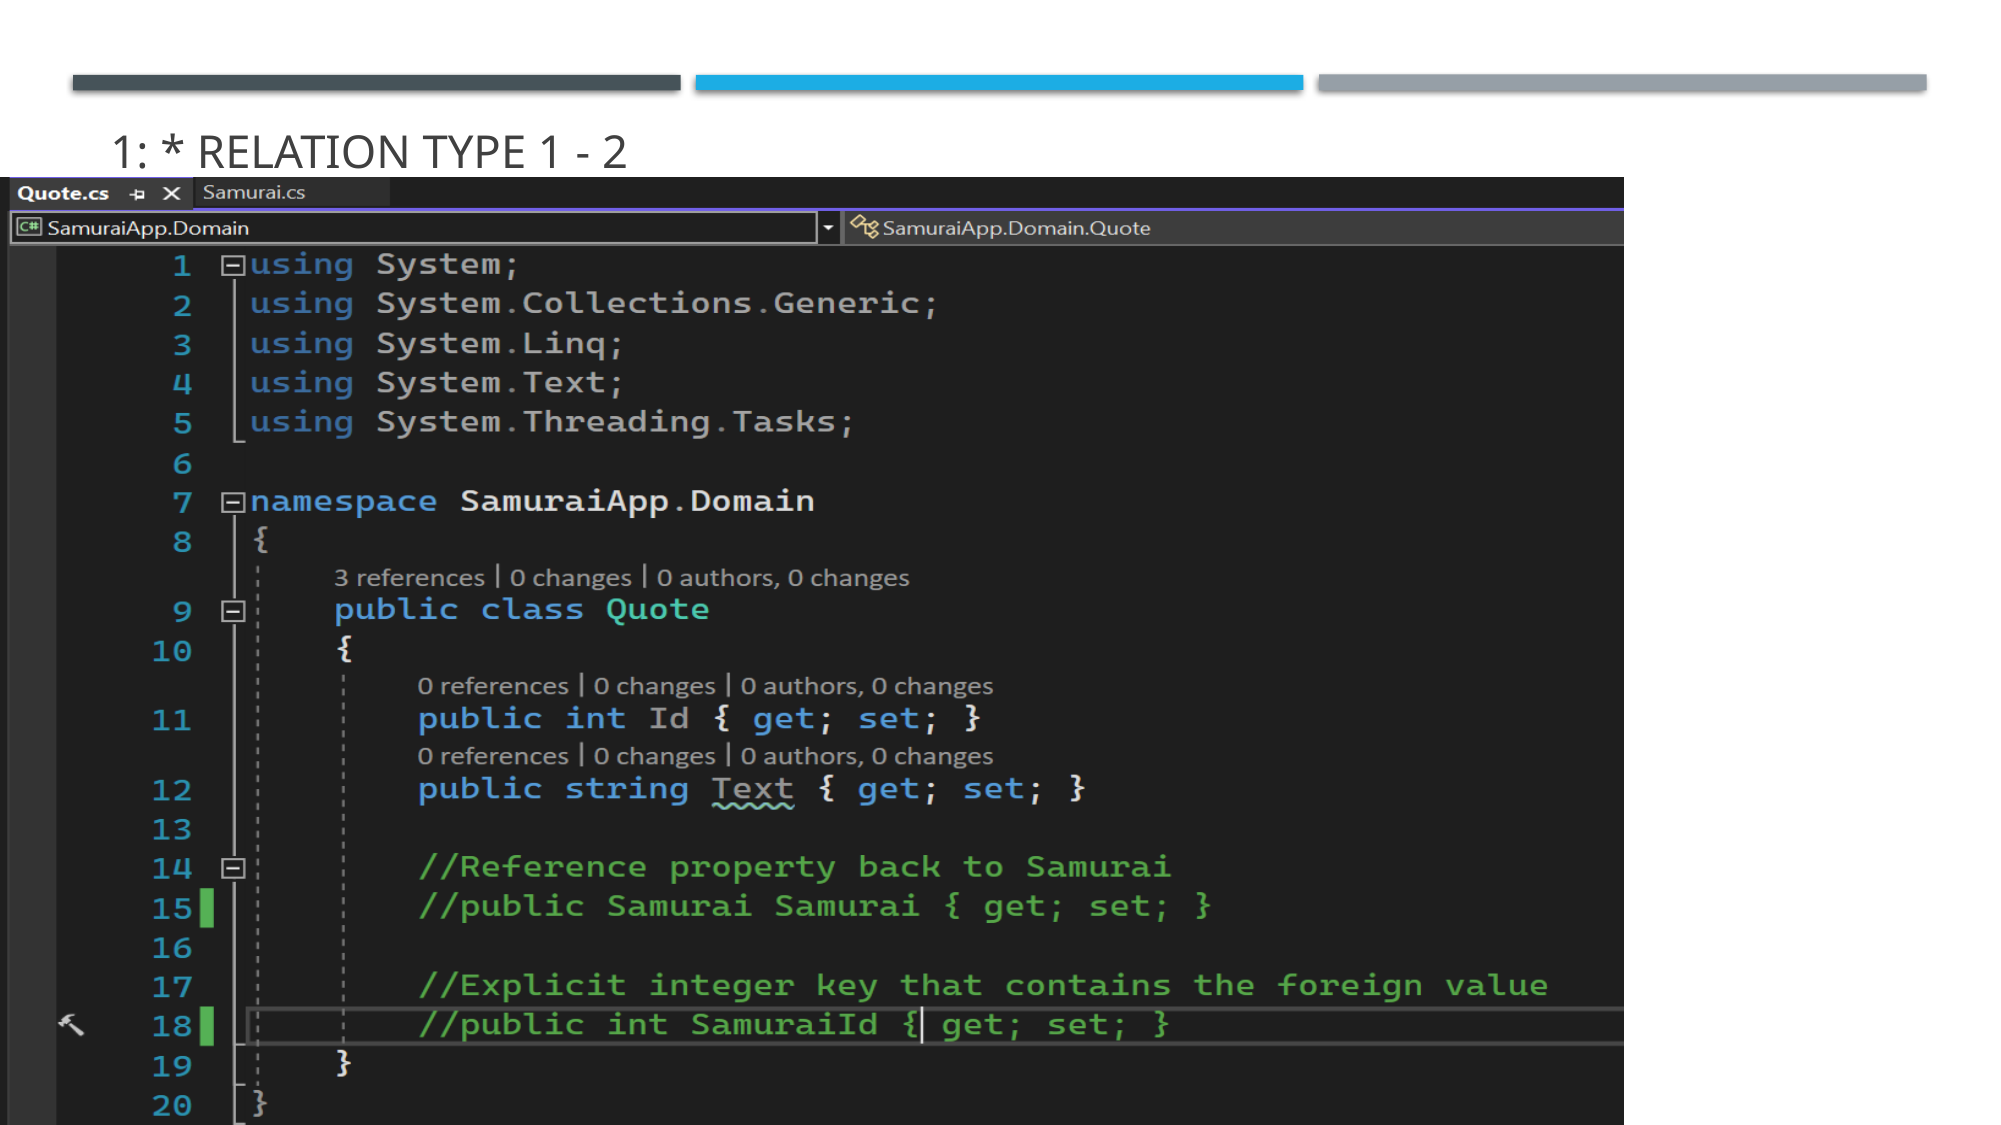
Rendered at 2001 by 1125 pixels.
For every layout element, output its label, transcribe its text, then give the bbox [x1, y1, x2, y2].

picture [0, 176, 1625, 1125]
title 1: * Relation Type 1 - 2 [95, 115, 1905, 185]
